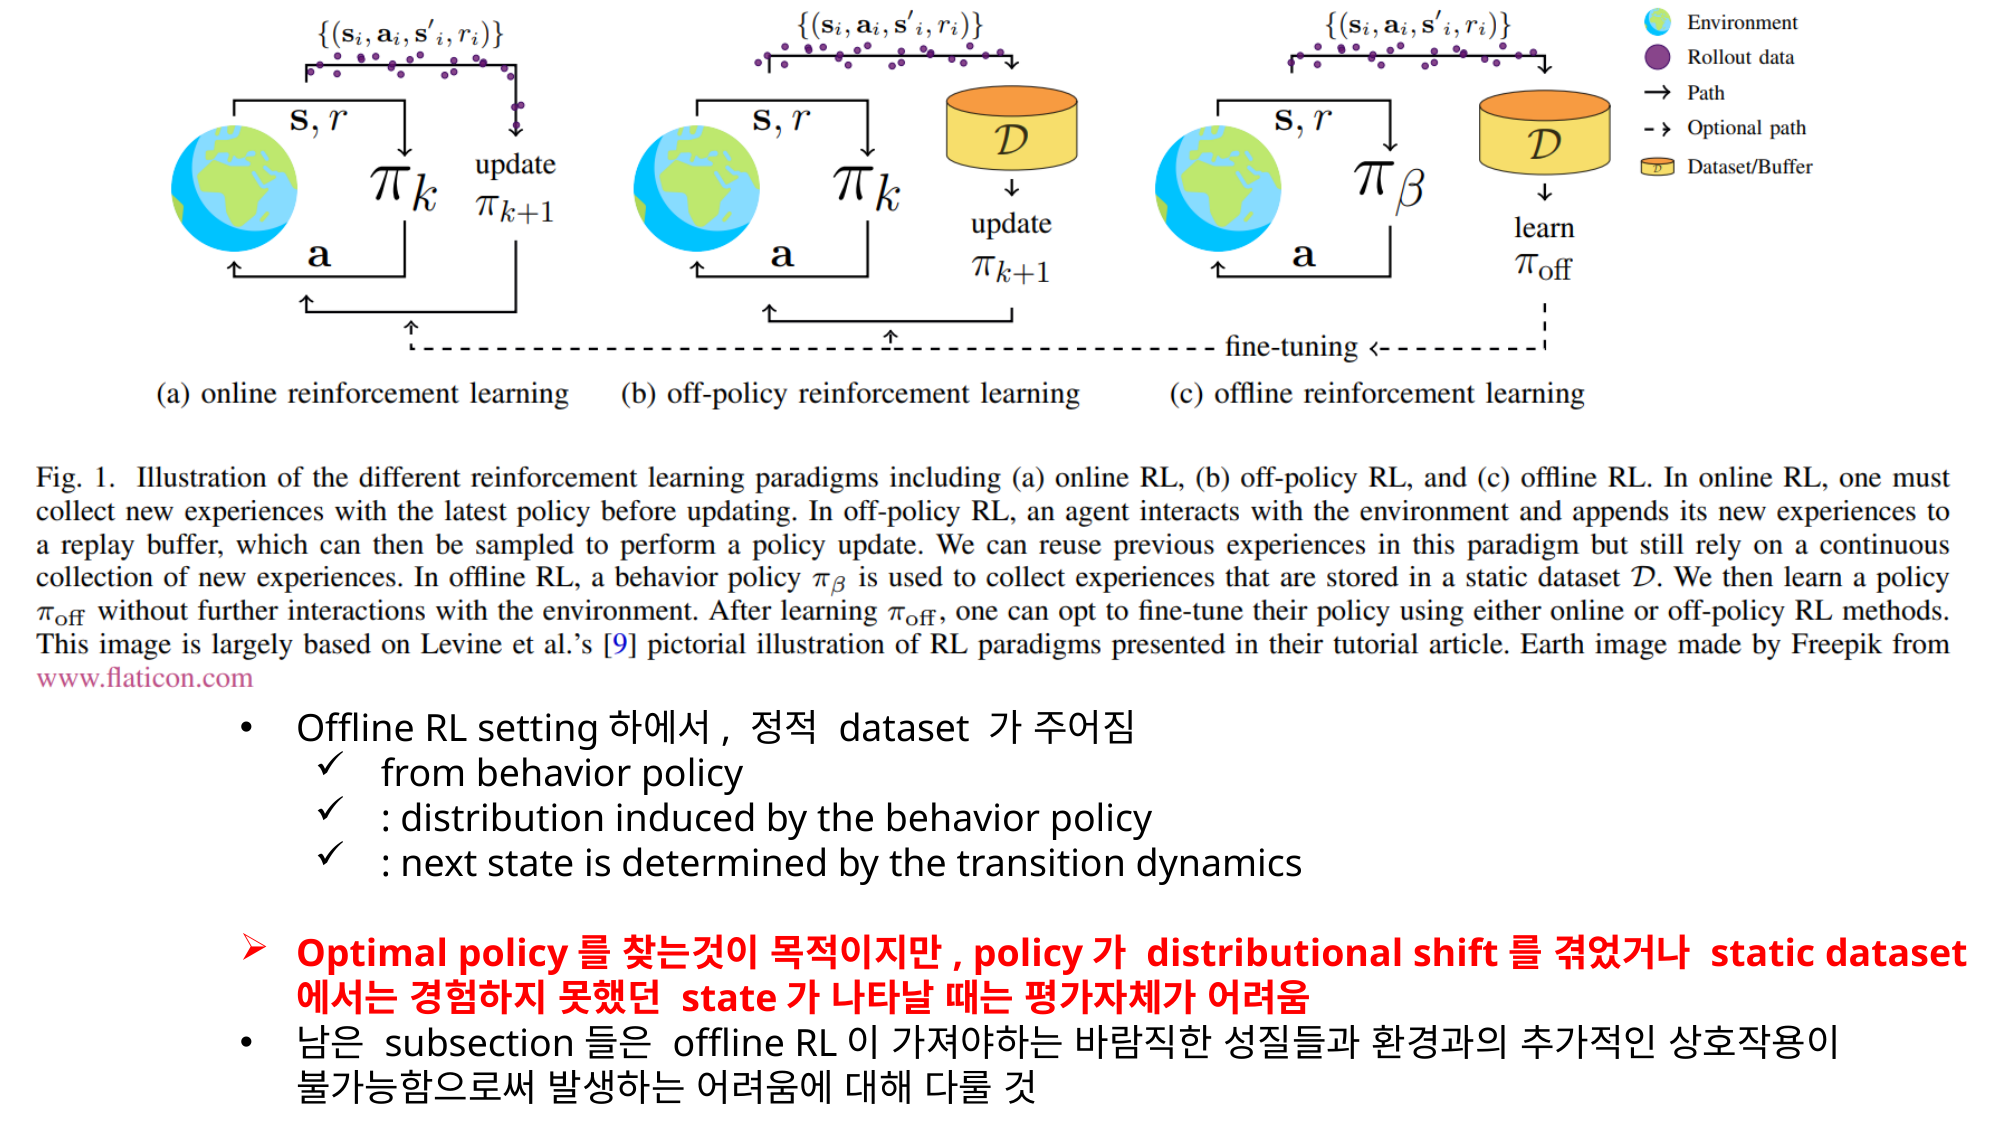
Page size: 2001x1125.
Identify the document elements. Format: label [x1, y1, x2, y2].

picture [25, 0, 1975, 697]
